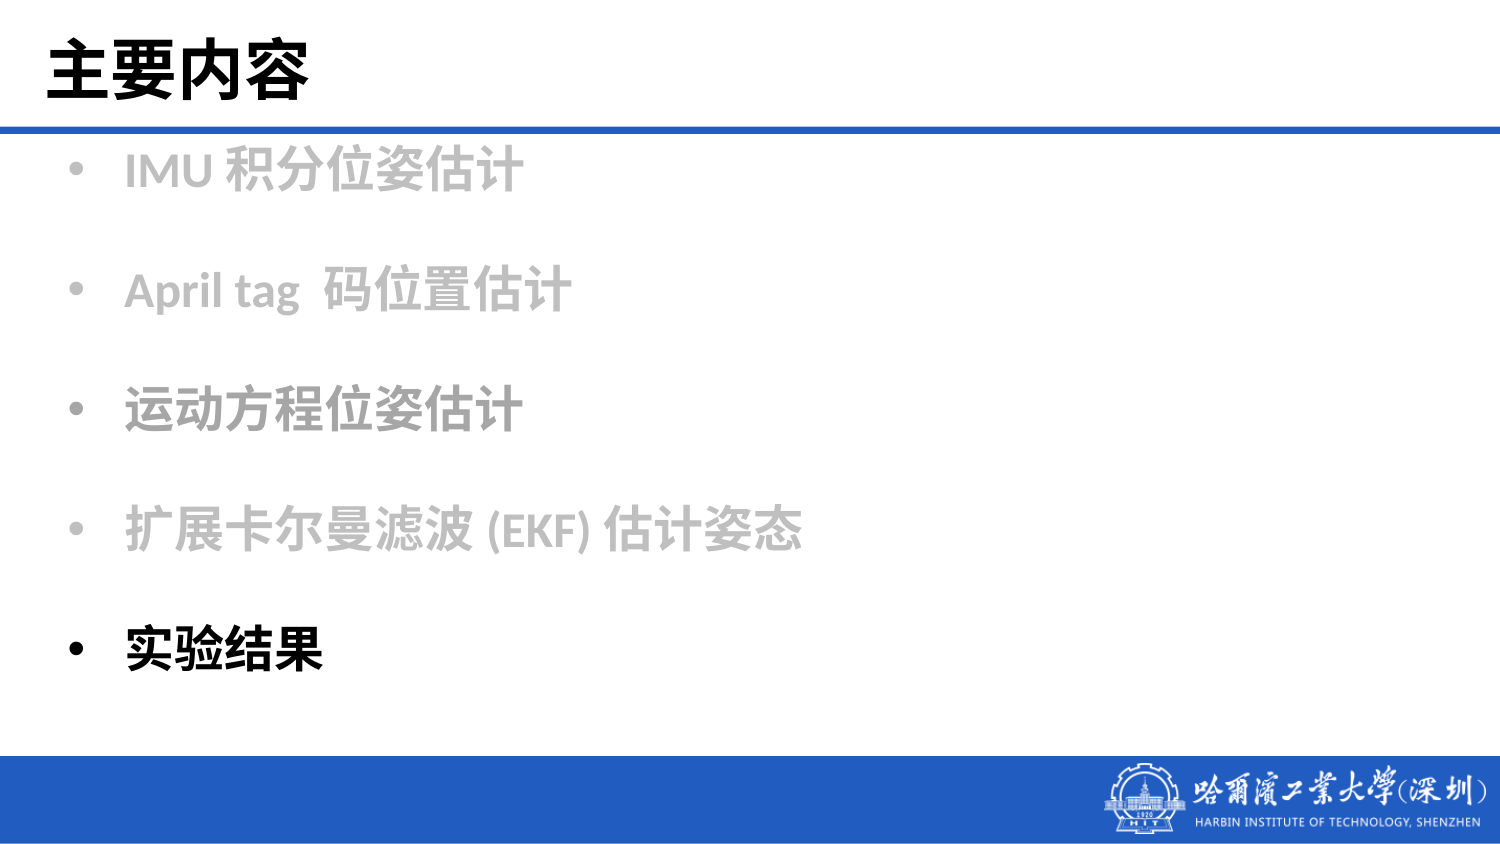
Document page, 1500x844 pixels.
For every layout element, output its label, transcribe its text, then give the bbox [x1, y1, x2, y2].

text_box [0, 124, 1500, 136]
text_box 主要内容 [29, 20, 1105, 115]
picture [1104, 763, 1487, 835]
text_box [0, 754, 1500, 844]
text_box IMU积分位姿估计 April tag 码位置估计 运动方程位姿估计 扩展卡尔曼滤波(EKF)估计姿态 实验结果 [53, 130, 1317, 685]
